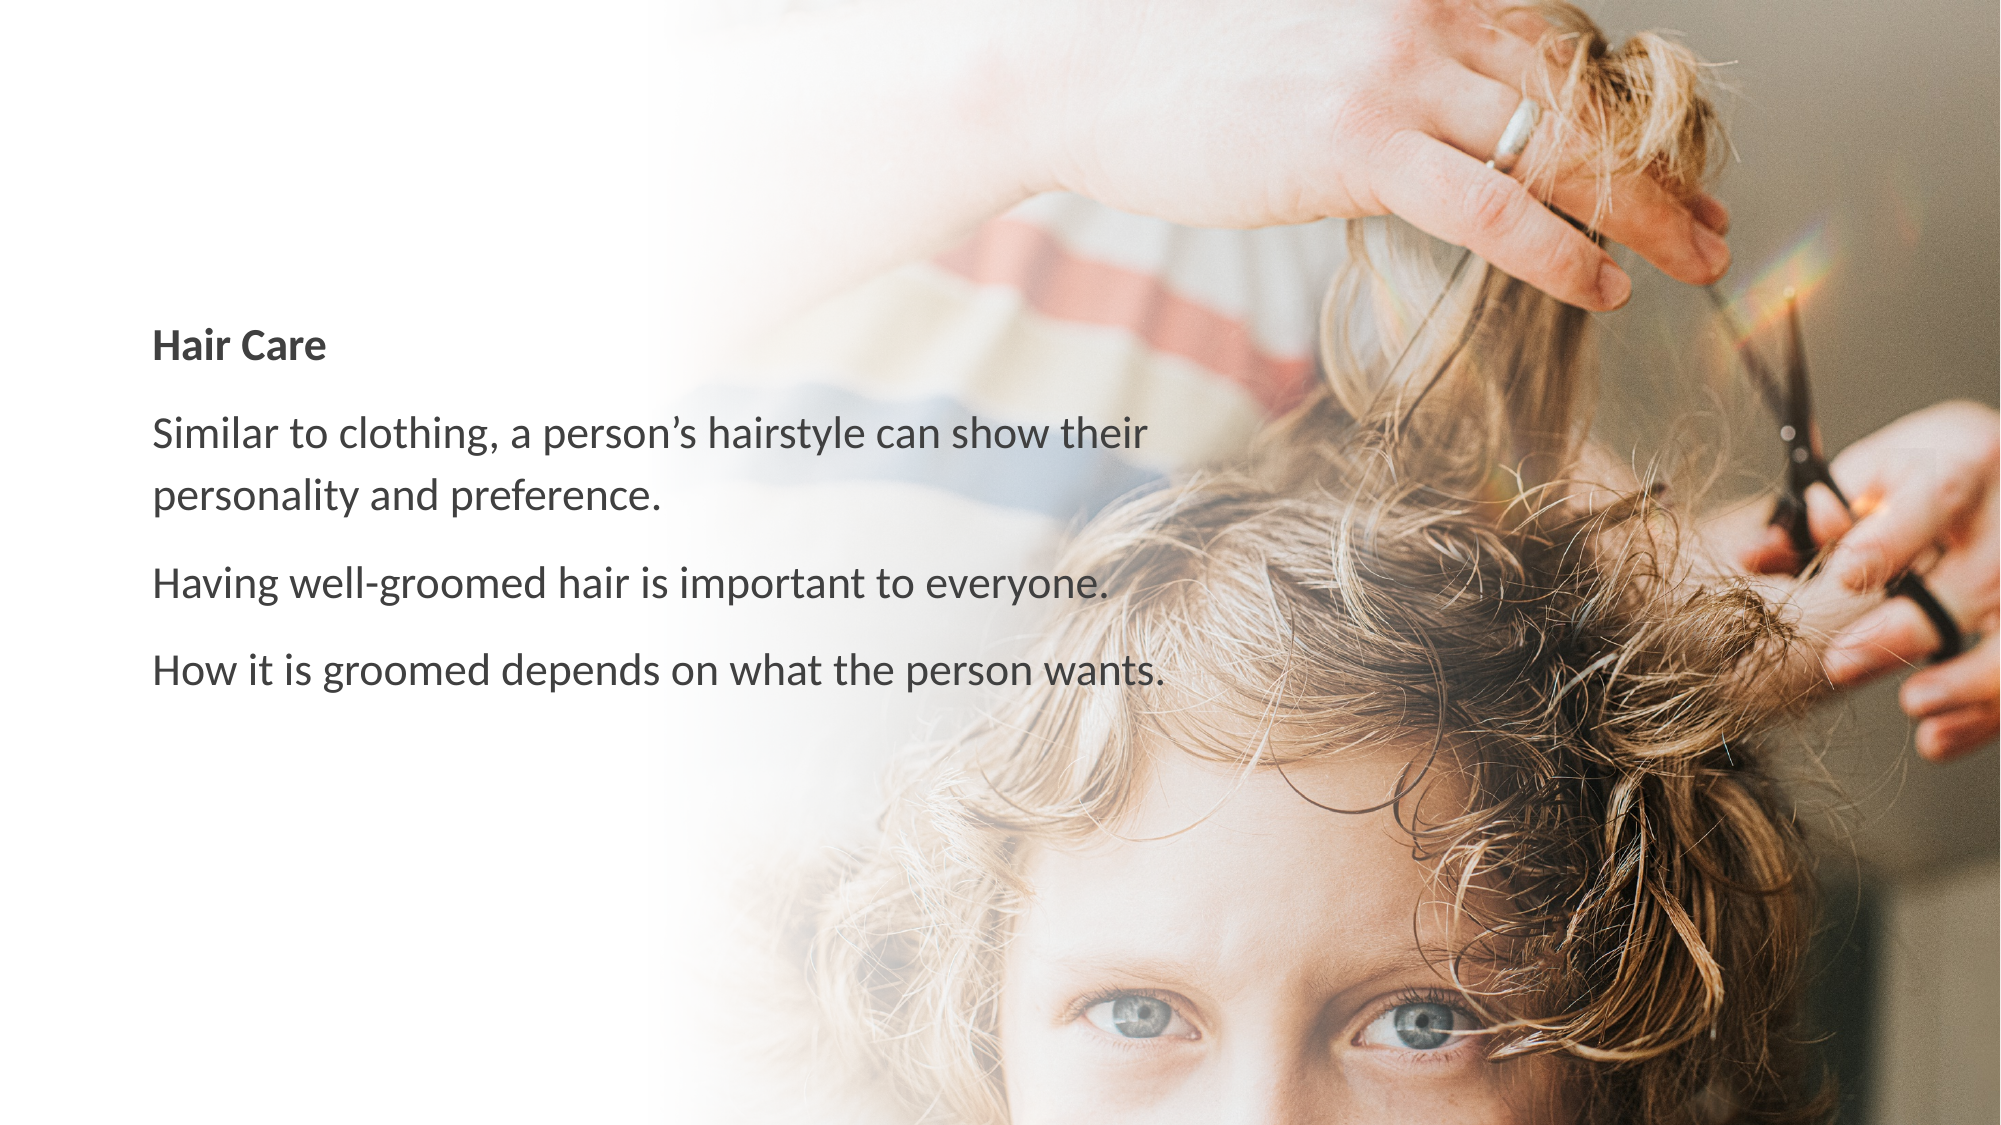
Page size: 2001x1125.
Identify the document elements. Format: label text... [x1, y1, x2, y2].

list Hair Care Similar to clothing, a person’s hairstyle can show their personality and preference. Having well-groomed hair is important to everyone. How it is groomed depends on what the person wants. [137, 299, 647, 1014]
picture [647, 0, 2001, 1125]
